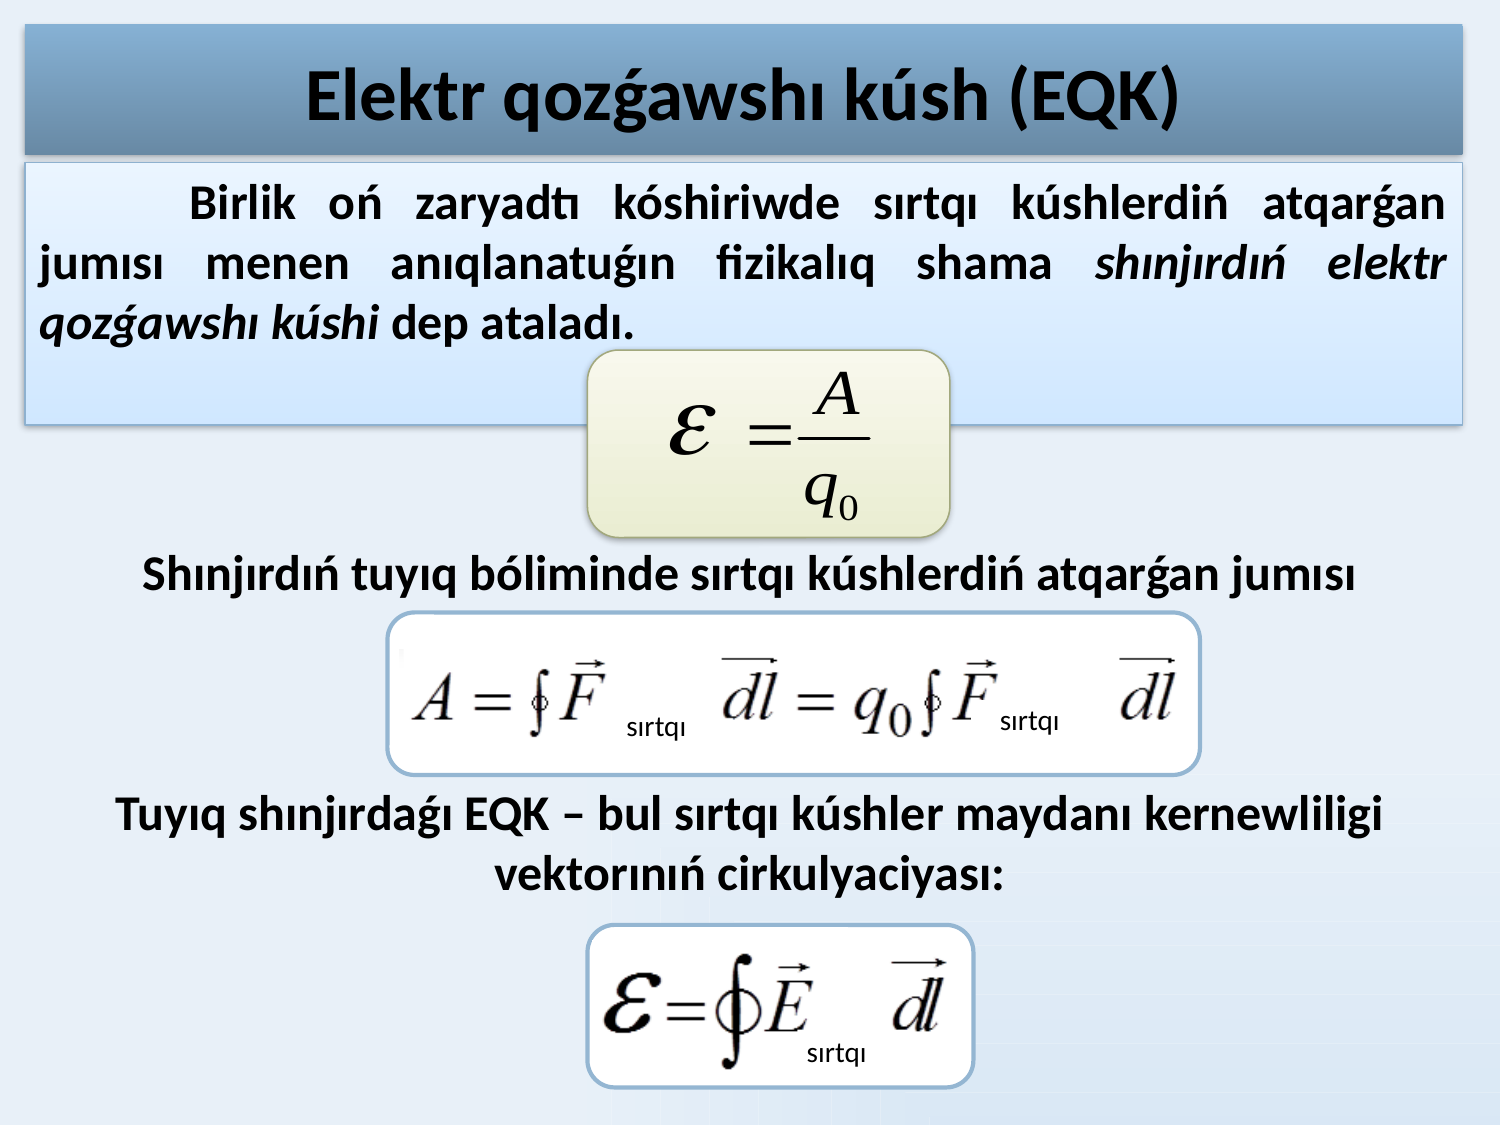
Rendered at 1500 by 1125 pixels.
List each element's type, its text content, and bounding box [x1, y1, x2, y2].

text_box [586, 349, 951, 532]
list Birlik oń zaryadtı kóshiriwde sırtqı kúshlerdiń atqarǵan jumısı menen anıqlanatuǵın fizikalıq shama shınjırdıń elektr qozǵawshı kúshi dep ataladı. [24, 162, 1463, 426]
title Elektr qozǵawshı kúsh (EQK) [24, 24, 1463, 155]
text_box Shınjırdıń tuyıq bóliminde sırtqı kúshlerdiń atqarǵan jumısı Tuyıq shınjırdaǵı EQK – bul sırtqı kúshler maydanı kernewliligi vektorınıń cirkulyaciyası: [43, 532, 1457, 1071]
text_box [585, 922, 976, 1090]
text_box [385, 610, 1203, 778]
picture [399, 649, 1188, 746]
picture [592, 940, 953, 1071]
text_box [655, 352, 882, 535]
